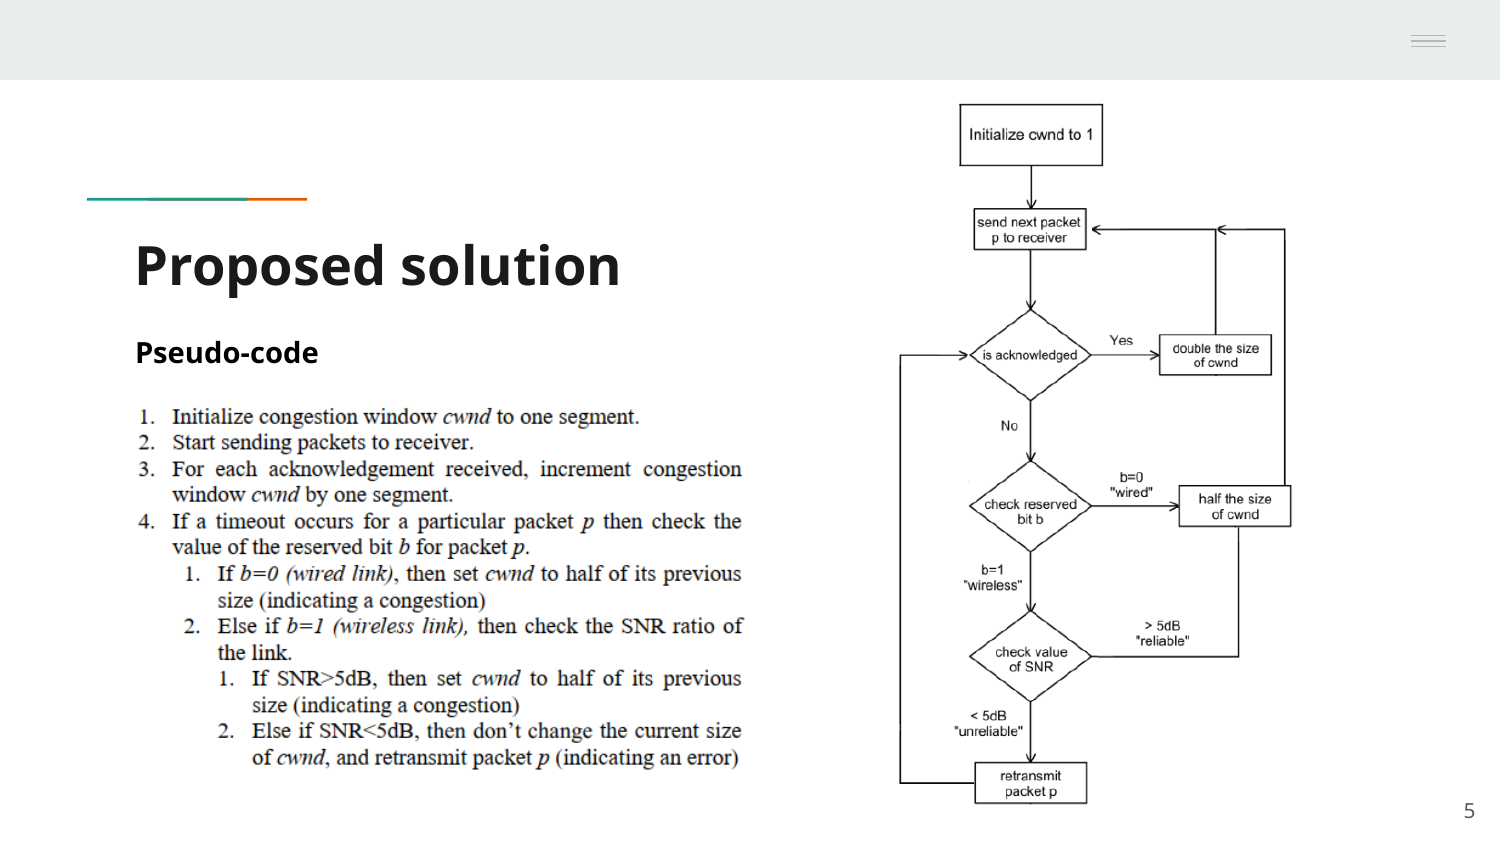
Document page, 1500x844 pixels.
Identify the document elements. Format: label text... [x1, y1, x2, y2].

title Proposed solution [119, 216, 759, 385]
text_box Pseudo-code [120, 319, 344, 384]
picture [119, 385, 760, 794]
picture [865, 86, 1320, 809]
slide_number ‹#› [1400, 779, 1491, 844]
